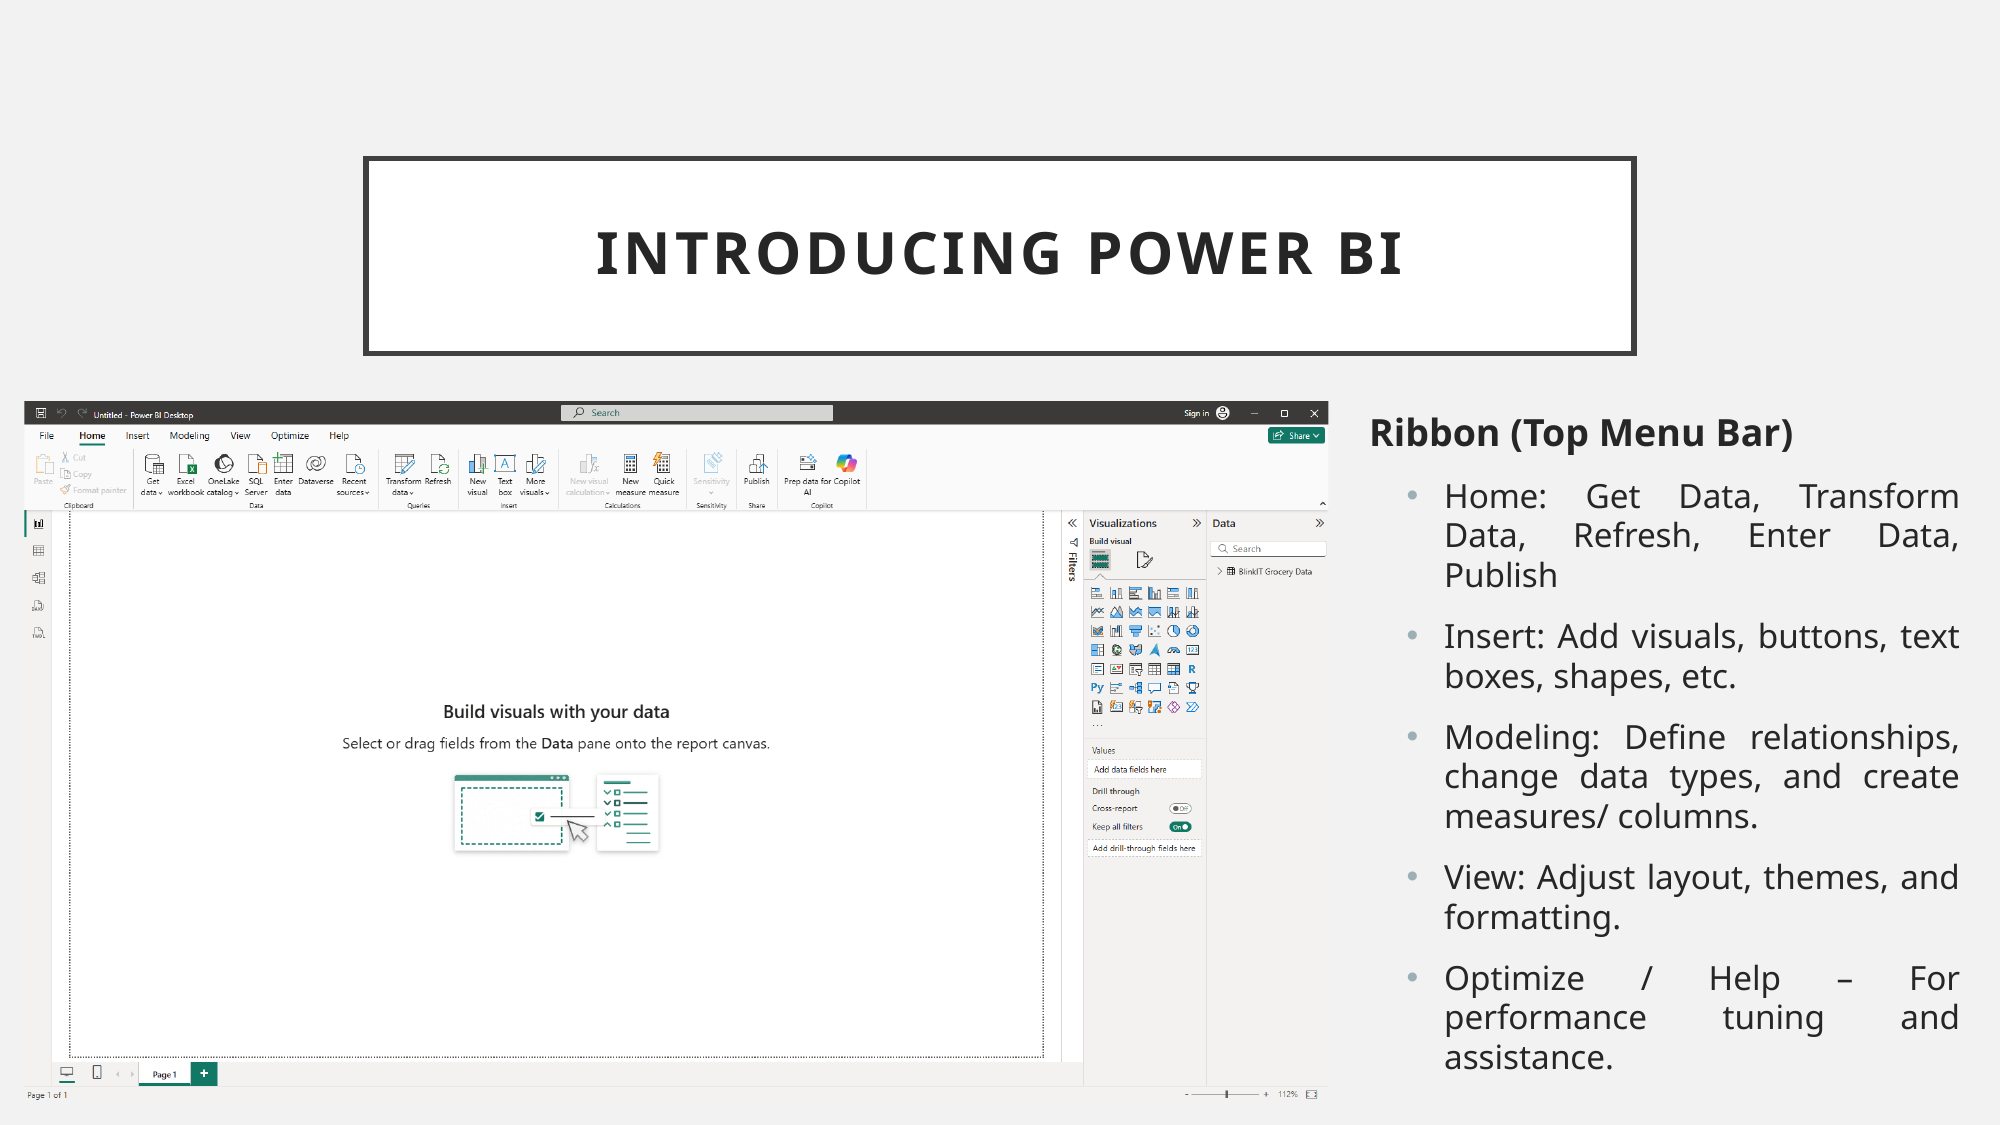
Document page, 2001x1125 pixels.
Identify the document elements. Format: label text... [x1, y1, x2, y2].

list Ribbon (Top Menu Bar) Home: Get Data, Transform Data, Refresh, Enter Data, Publish Insert: Add visuals, buttons, text boxes, shapes, etc. Modeling: Define relationships, change data types, and create measures/ columns. View: Adjust layout, themes, and formatting. Optimize / Help – For performance tuning and assistance. [1354, 401, 1976, 1100]
title Introducing Power BI [363, 156, 1637, 356]
picture [24, 401, 1329, 1100]
